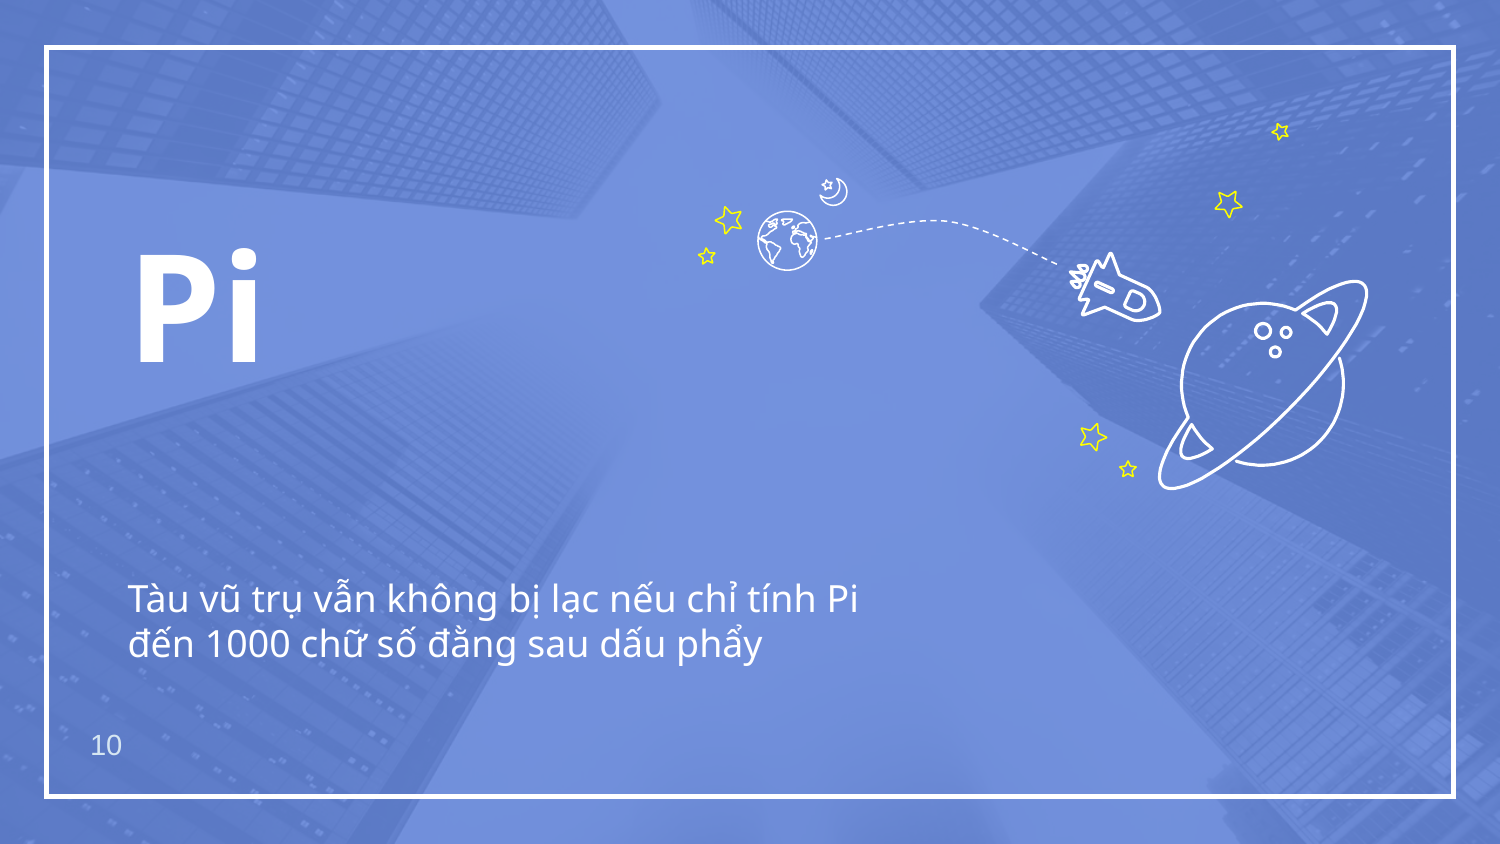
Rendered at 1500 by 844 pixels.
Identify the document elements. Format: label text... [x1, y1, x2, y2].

title Pi [112, 197, 1112, 388]
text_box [1076, 254, 1152, 330]
subtitle Tàu vũ trụ vẫn không bị lạc nếu chỉ tính Pi đến 1000 chữ số đằng sau dấu phẩy [112, 559, 918, 689]
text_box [1159, 281, 1367, 489]
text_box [757, 211, 818, 271]
slide_number 10 [75, 687, 165, 777]
text_box [824, 220, 1060, 266]
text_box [819, 178, 848, 206]
